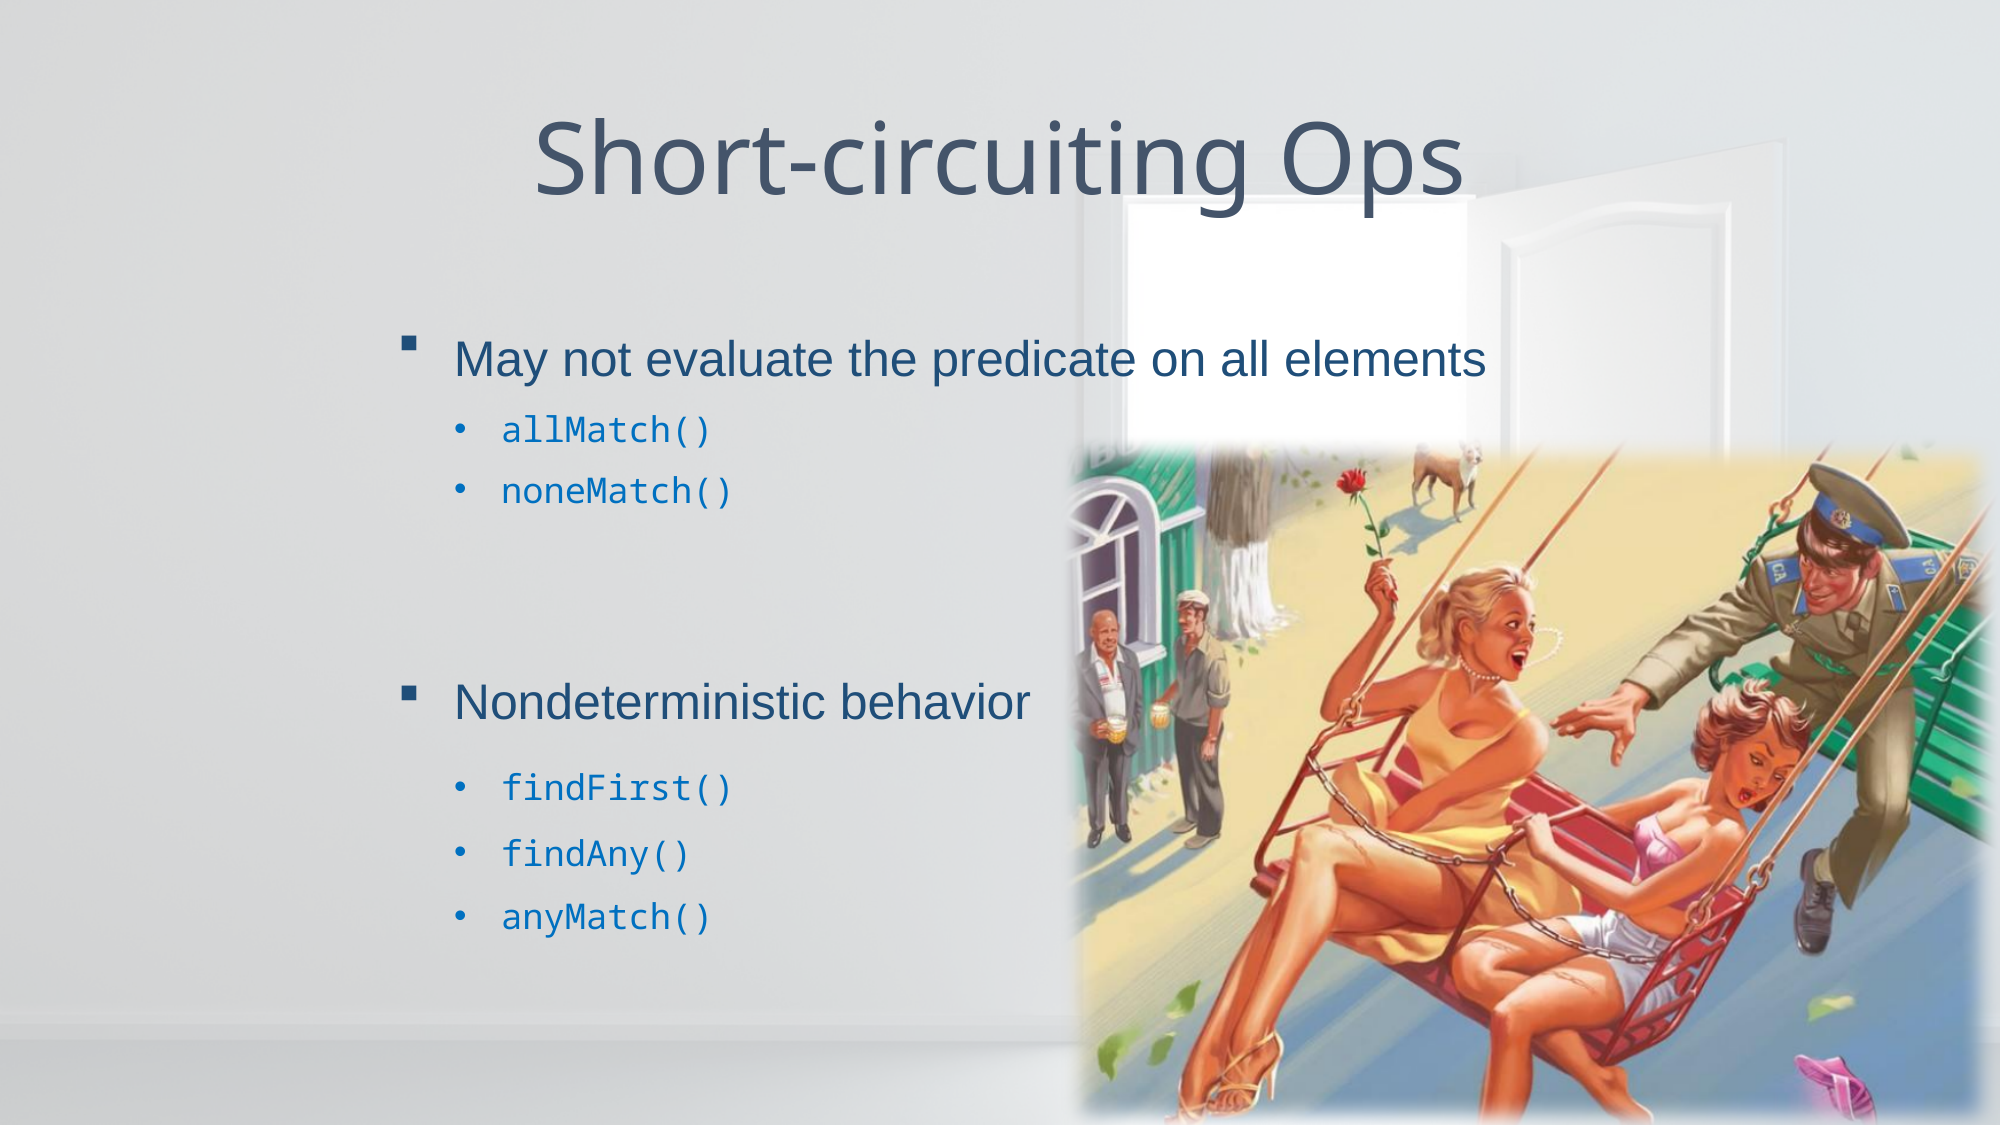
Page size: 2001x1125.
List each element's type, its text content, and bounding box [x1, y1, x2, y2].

text_box noneMatch() [439, 458, 1061, 519]
text_box May not evaluate the predicate on all elements [382, 301, 1539, 397]
text_box allMatch() [439, 397, 1164, 458]
title Short-circuiting Ops [99, 79, 1900, 223]
text_box Nondeterministic behavior [382, 661, 1061, 737]
picture [1061, 435, 2000, 1125]
text_box anyMatch() [439, 886, 1061, 944]
text_box findAny() [439, 821, 1061, 881]
text_box findFirst() [439, 757, 1061, 816]
